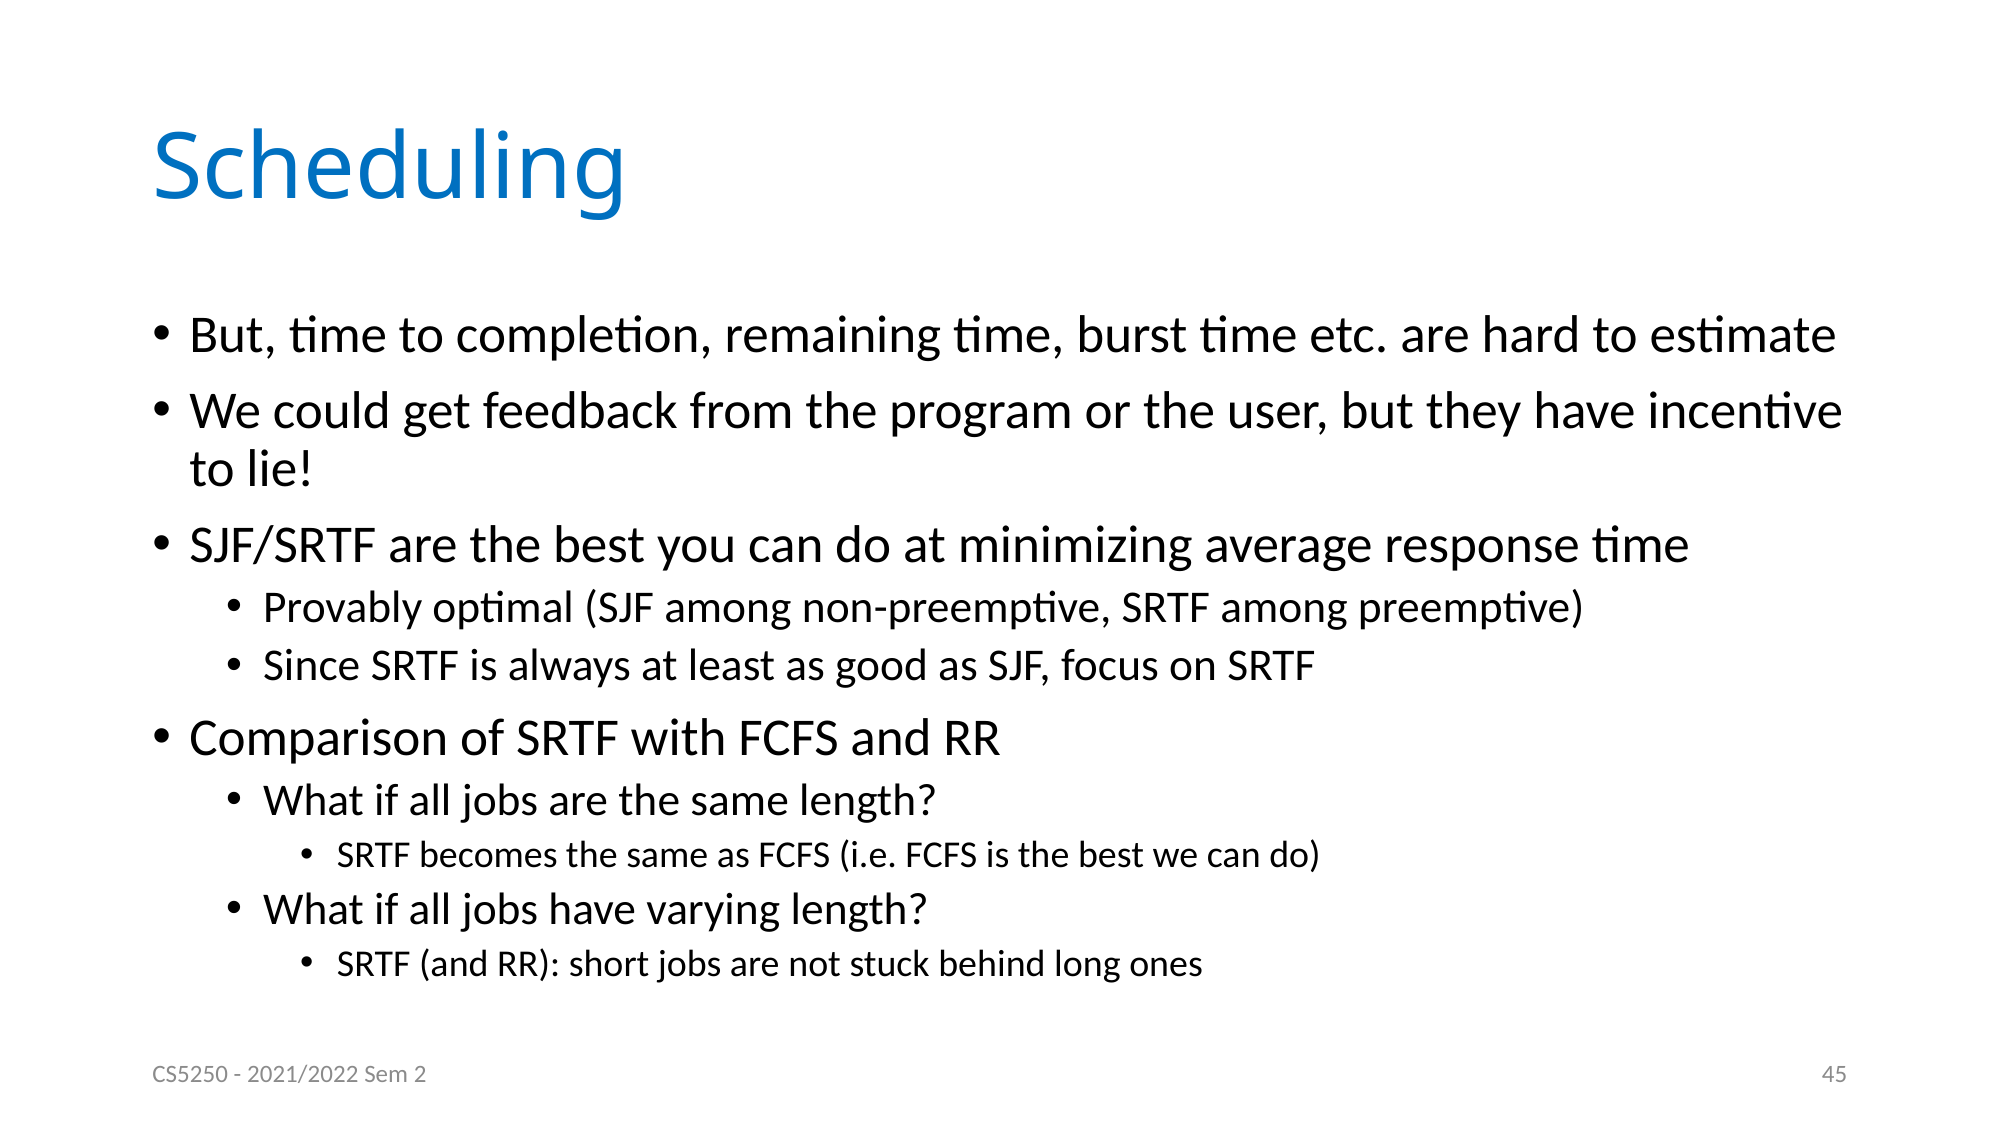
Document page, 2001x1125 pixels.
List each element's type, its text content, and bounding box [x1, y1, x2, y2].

title Scheduling [137, 59, 1863, 278]
slide_number CS5250 - 2021/2022 Sem 2 [137, 1042, 588, 1103]
slide_number 45 [1412, 1042, 1863, 1103]
list But, time to completion, remaining time, burst time etc. are hard to estimate We could get feedback from the program or the user, but they have incentive to lie! SJF/SRTF are the best you can do at minimizing average response time Provably optimal (SJF among non-preemptive, SRTF among preemptive) Since SRTF is always at least as good as SJF, focus on SRTF Comparison of SRTF with FCFS and RR What if all jobs are the same length? SRTF becomes the same as FCFS (i.e. FCFS is the best we can do) What if all jobs have varying length? SRTF (and RR): short jobs are not stuck behind long ones [137, 299, 1863, 1014]
